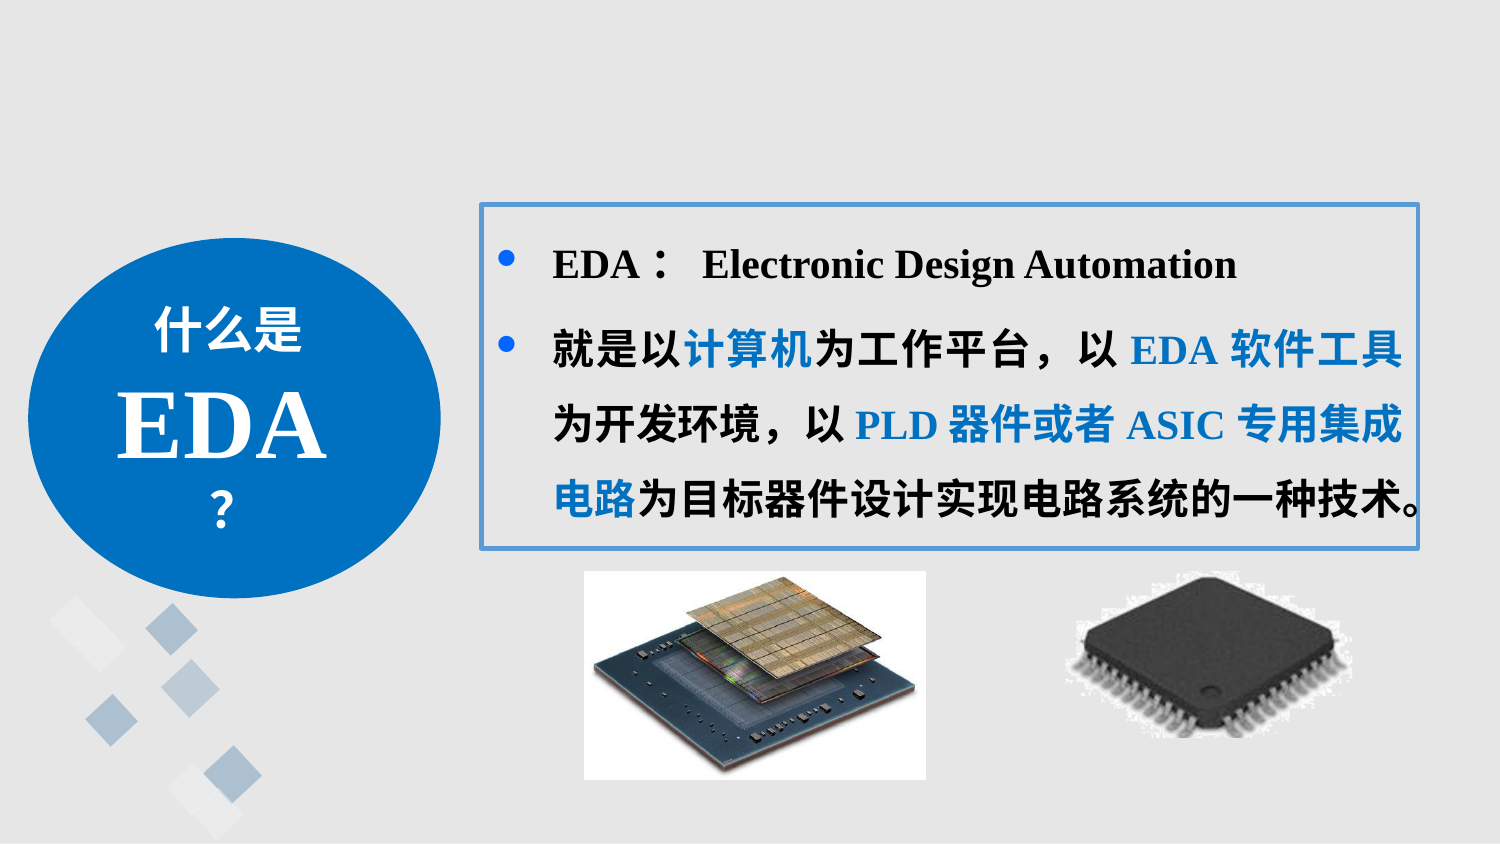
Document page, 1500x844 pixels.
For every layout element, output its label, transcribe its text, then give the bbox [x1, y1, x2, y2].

text_box EDA：Electronic Design Automation 就是以计算机为工作平台，以EDA软件工具为开发环境，以PLD器件或者ASIC专用集成电路为目标器件设计实现电路系统的一种技术。 [481, 204, 1418, 549]
picture [584, 571, 926, 780]
text_box 什么是EDA？ [28, 237, 441, 599]
picture [1065, 571, 1353, 738]
